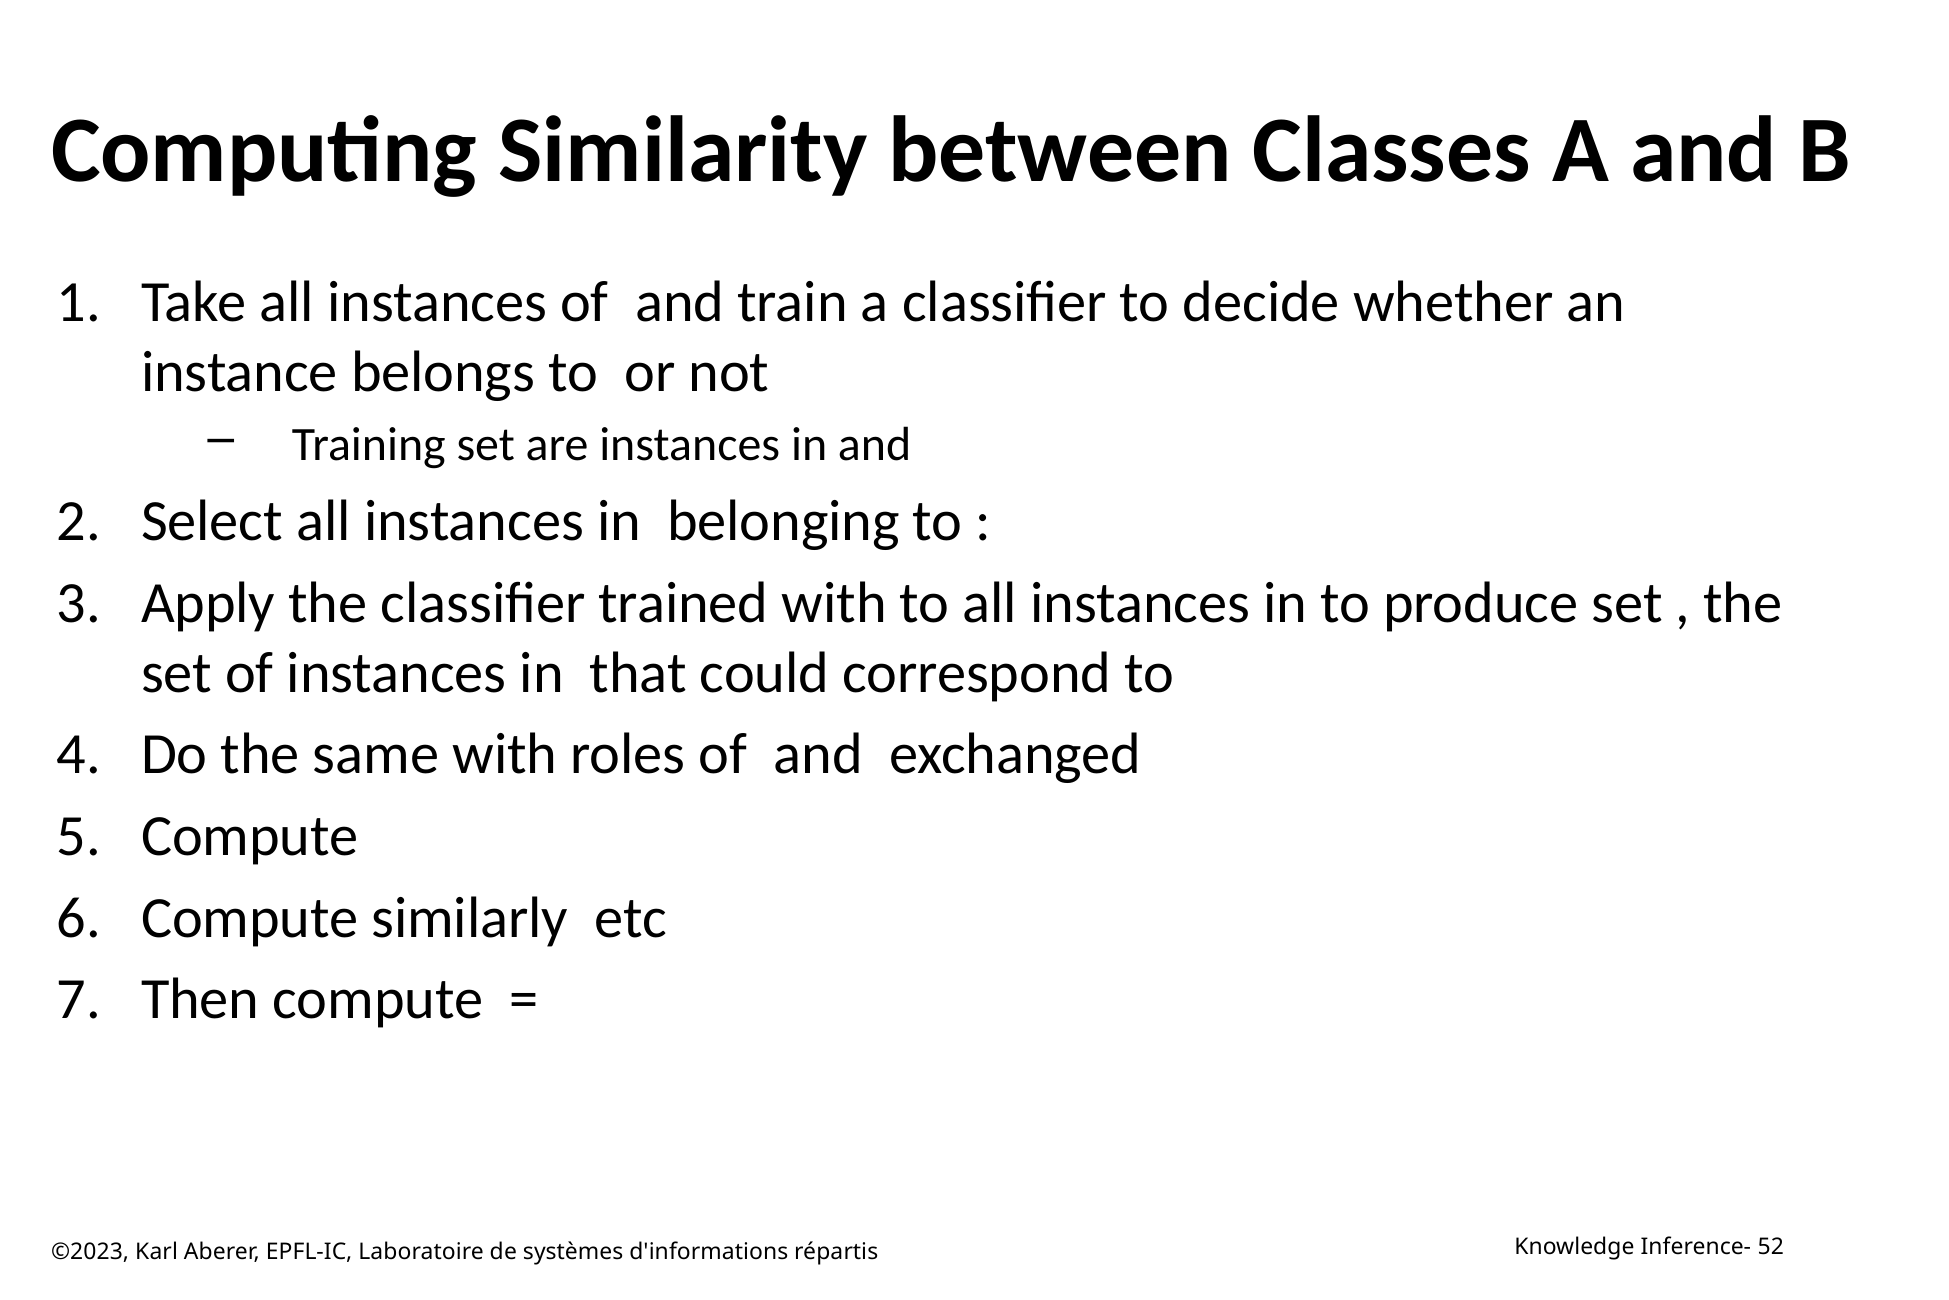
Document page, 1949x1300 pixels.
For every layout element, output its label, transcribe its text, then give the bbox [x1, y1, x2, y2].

footer ©2023, Karl Aberer, EPFL-IC, Laboratoire de systèmes d'informations répartis [32, 1227, 1284, 1271]
title Computing Similarity between Classes A and B [32, 57, 1920, 232]
